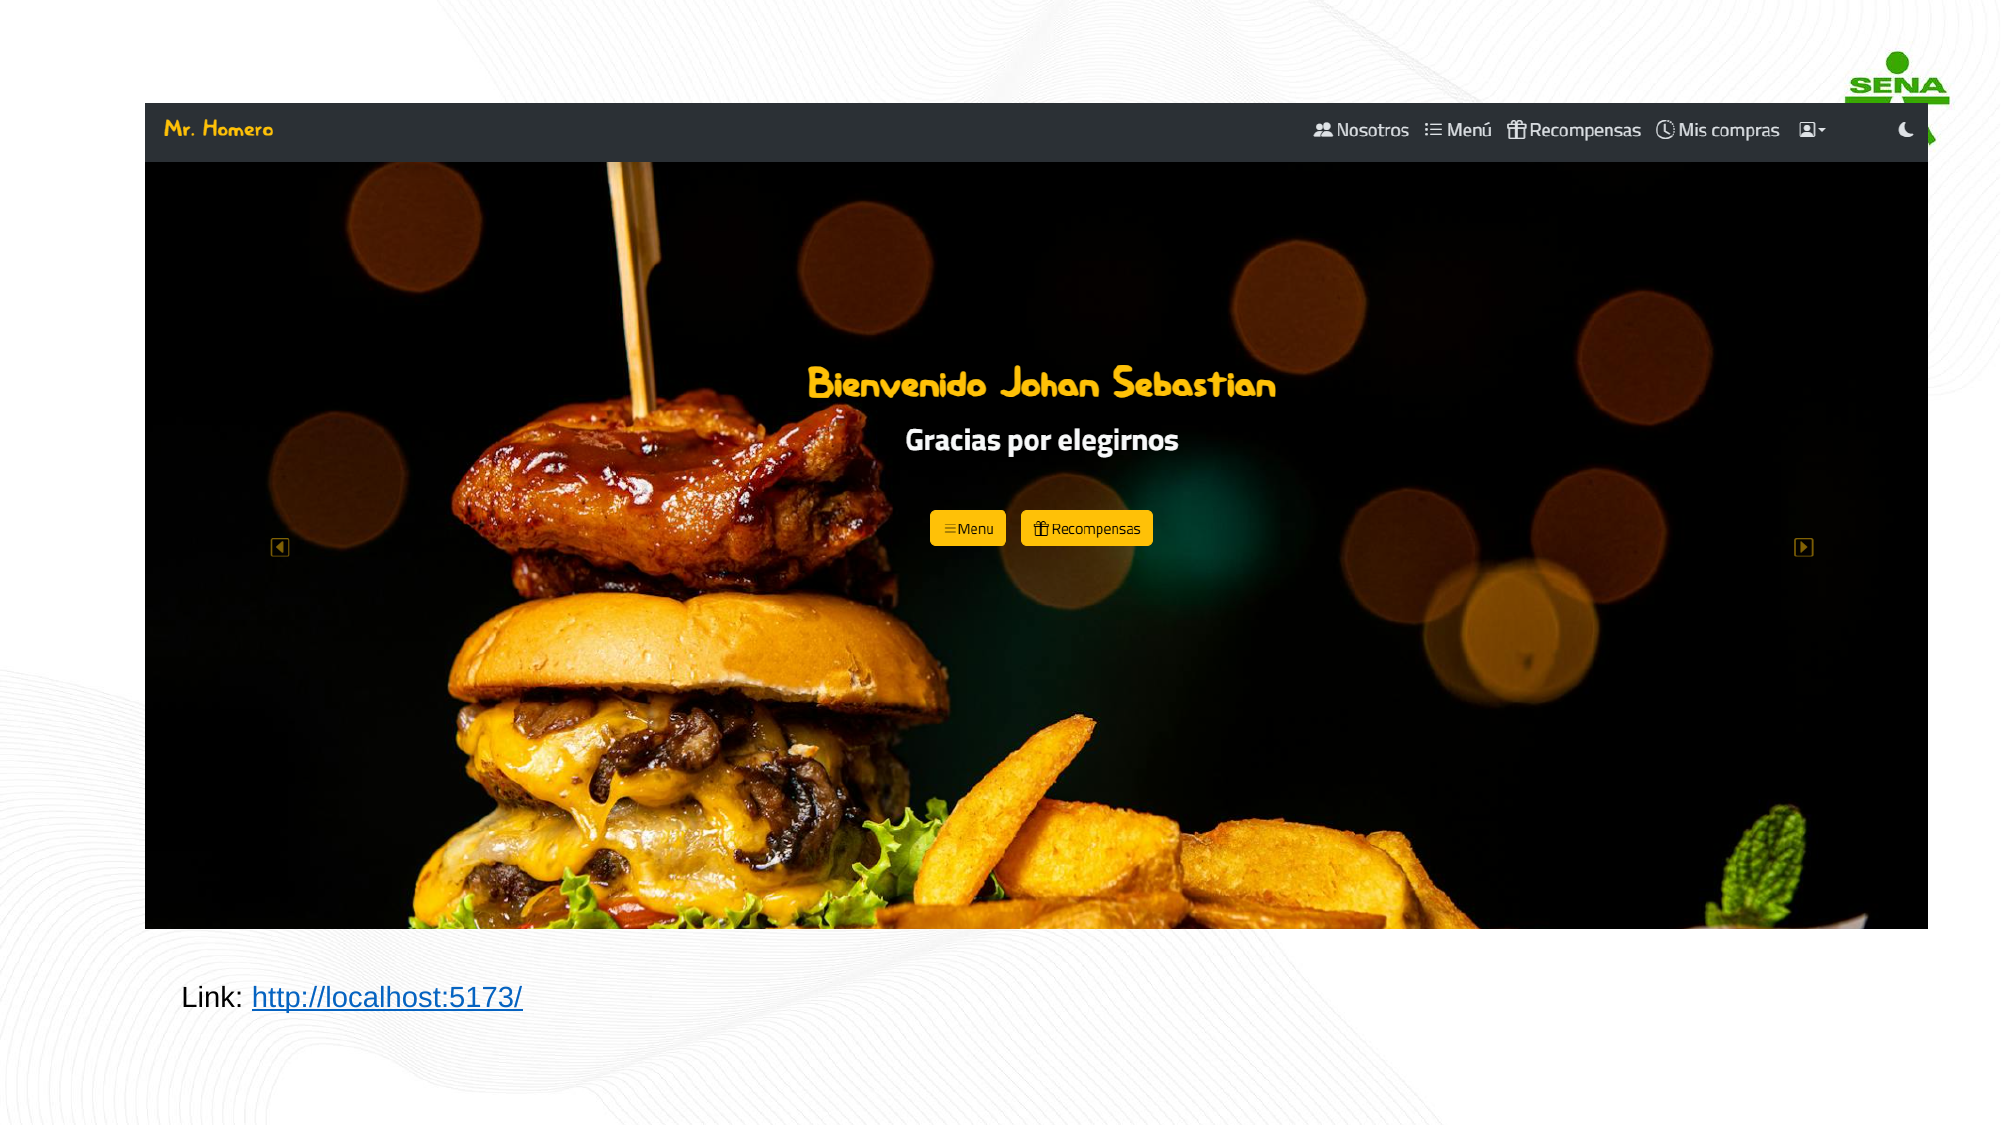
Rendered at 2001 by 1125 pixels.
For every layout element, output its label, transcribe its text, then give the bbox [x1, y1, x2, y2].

text_box Link: http://localhost:5173/ [166, 970, 1254, 1021]
picture [0, 0, 2001, 1125]
